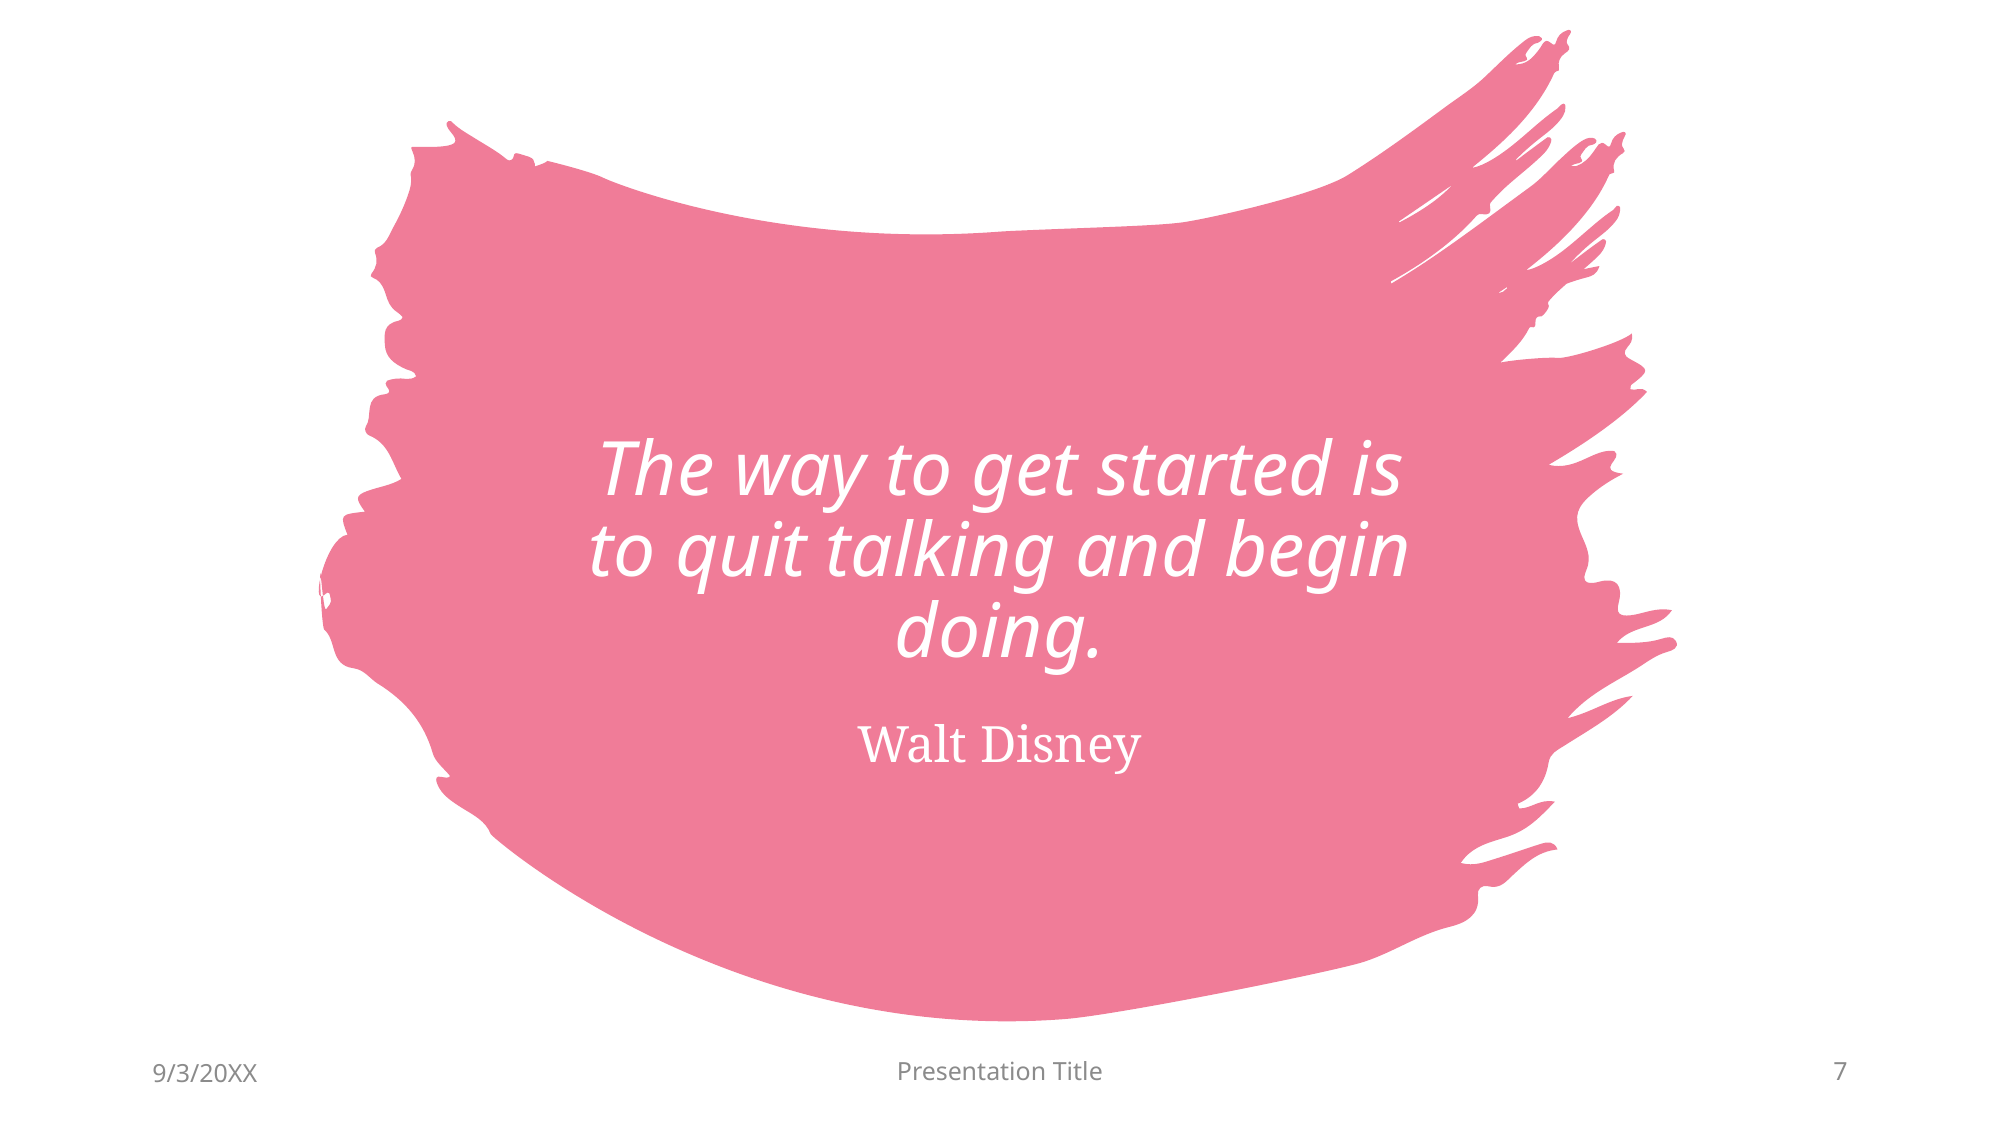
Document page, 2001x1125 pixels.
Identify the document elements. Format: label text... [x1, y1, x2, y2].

list Walt Disney [636, 705, 1364, 900]
footer Presentation Title [662, 1042, 1338, 1103]
slide_number 7 [1412, 1042, 1863, 1103]
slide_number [137, 1042, 588, 1103]
title The way to get started is to quit talking and begin doing. [546, 328, 1455, 681]
